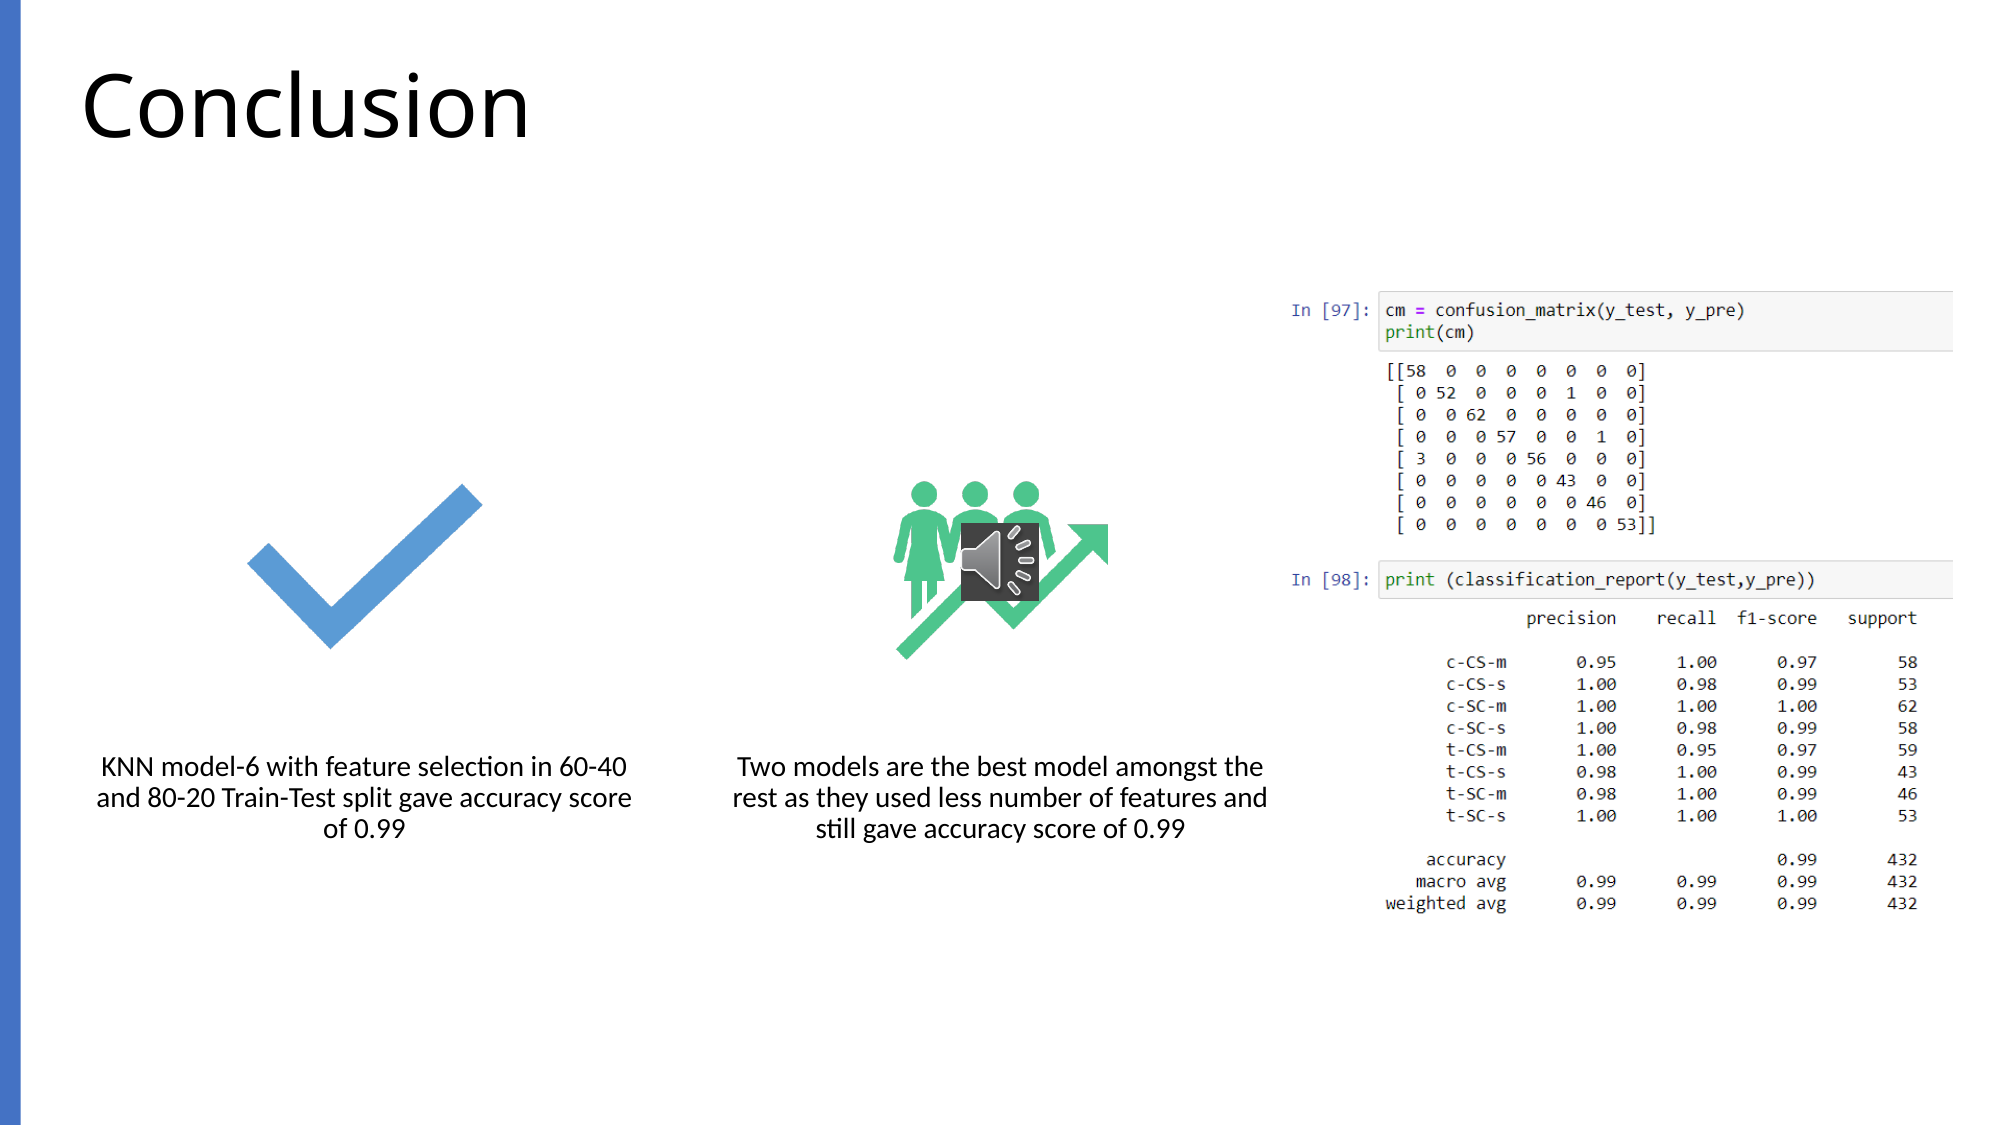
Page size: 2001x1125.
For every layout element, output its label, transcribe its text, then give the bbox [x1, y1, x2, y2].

title Conclusion [65, 52, 1937, 271]
picture [1271, 291, 1953, 929]
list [65, 299, 1937, 1014]
picture [959, 522, 1040, 603]
text_box [0, 0, 21, 1125]
